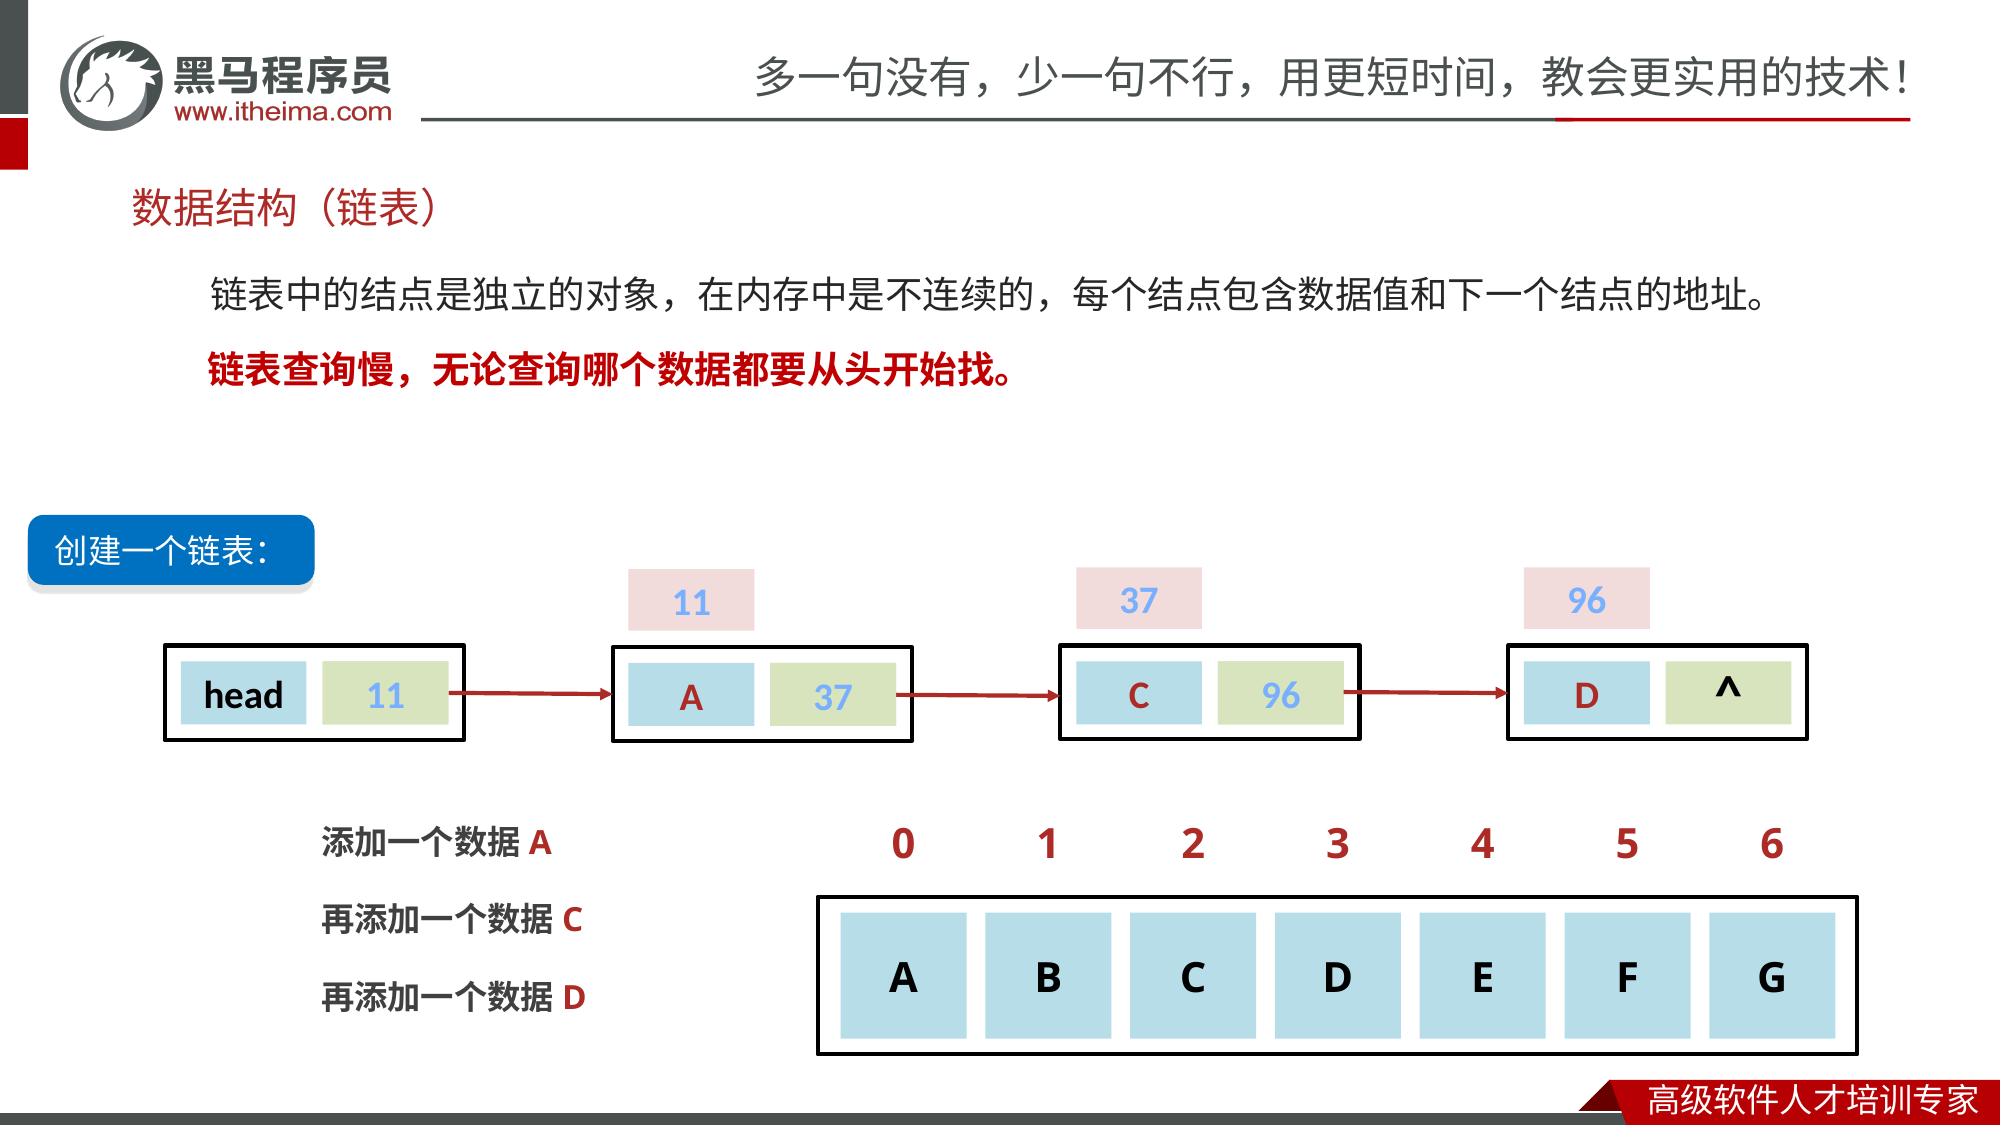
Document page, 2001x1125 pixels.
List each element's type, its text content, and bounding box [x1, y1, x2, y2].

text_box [817, 778, 1858, 1055]
text_box 再添加一个数据C [306, 870, 663, 946]
text_box 11 [626, 567, 756, 633]
text_box [611, 645, 914, 743]
text_box 37 [768, 661, 898, 728]
text_box 96 [1216, 659, 1346, 726]
text_box 96 [1522, 565, 1652, 631]
text_box 链表中的结点是独立的对象，在内存中是不连续的，每个结点包含数据值和下一个结点的地址。 [195, 263, 1801, 324]
title 数据结构 [116, 164, 280, 250]
text_box 链表查询慢，无论查询哪个数据都要从头开始找。 [192, 338, 1047, 399]
text_box [1058, 643, 1362, 741]
picture [14, 0, 453, 179]
text_box 37 [1074, 565, 1204, 631]
text_box 11 [320, 659, 451, 726]
text_box [163, 643, 466, 742]
text_box （链表） [280, 164, 491, 250]
text_box 再添加一个数据D [306, 948, 663, 1024]
text_box ^ [1663, 659, 1794, 726]
text_box 创建一个链表： [27, 514, 315, 585]
text_box 添加一个数据A [306, 793, 639, 869]
text_box [1506, 643, 1809, 741]
